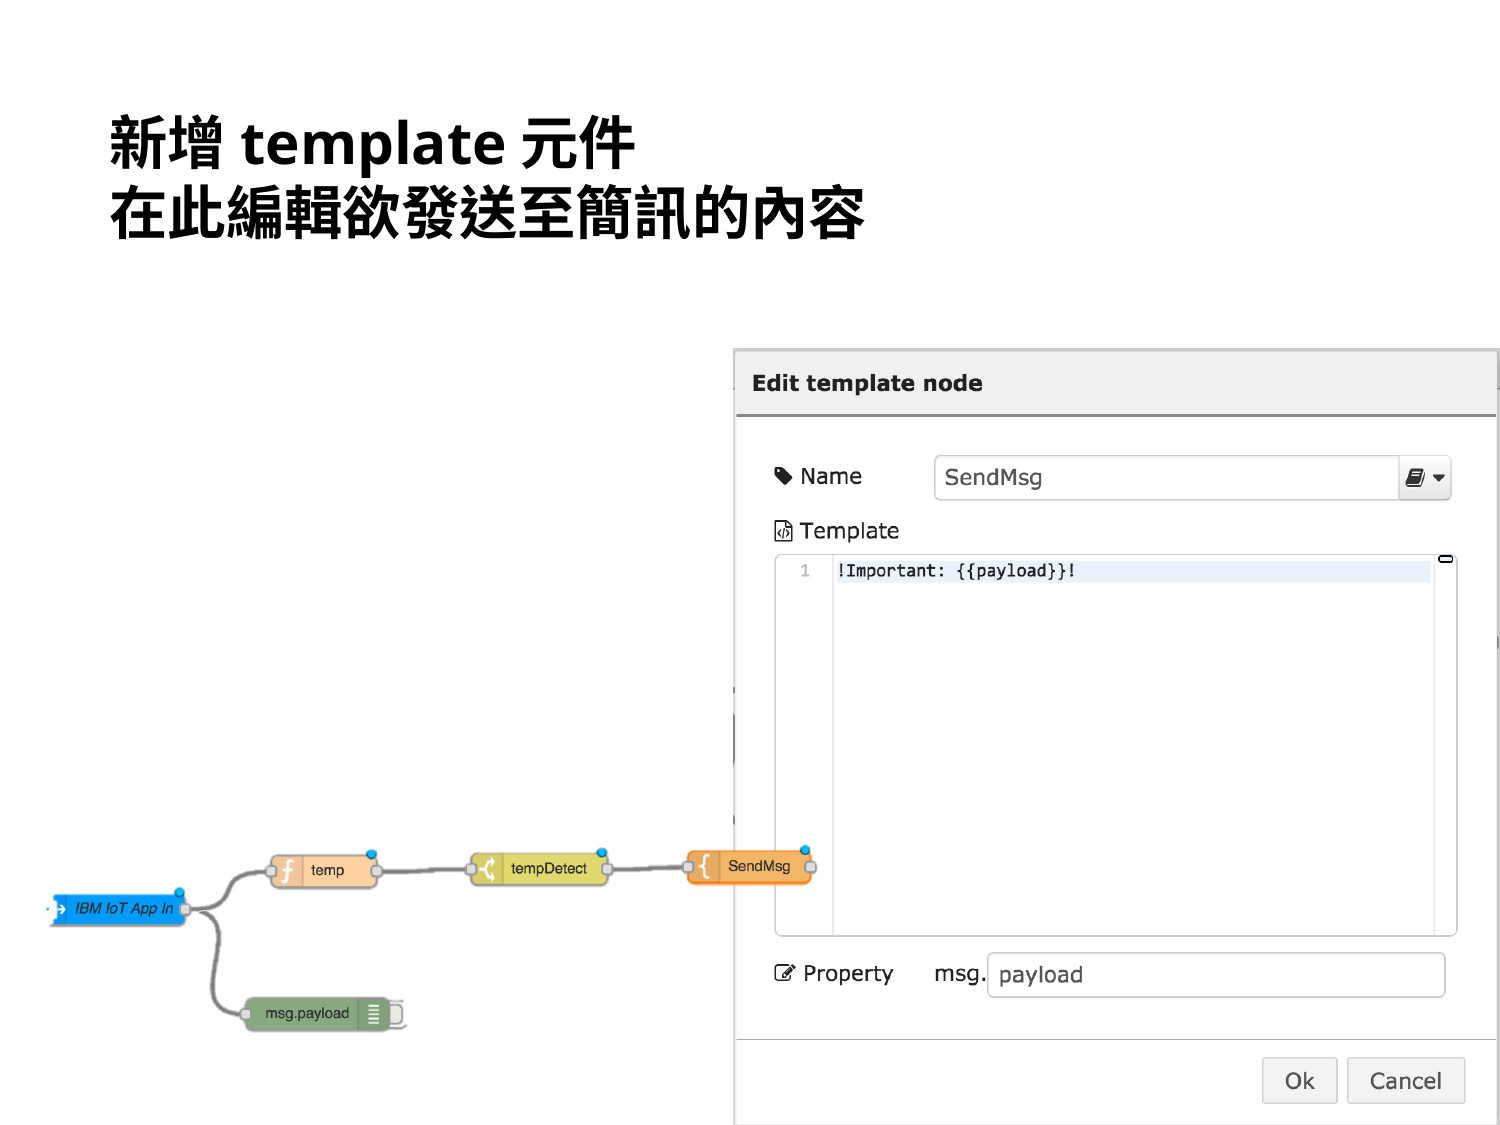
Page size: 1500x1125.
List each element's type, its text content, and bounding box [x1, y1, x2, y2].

title 新增template元件 在此編輯欲發送至簡訊的內容 [109, 50, 1391, 301]
picture [0, 348, 1500, 1125]
